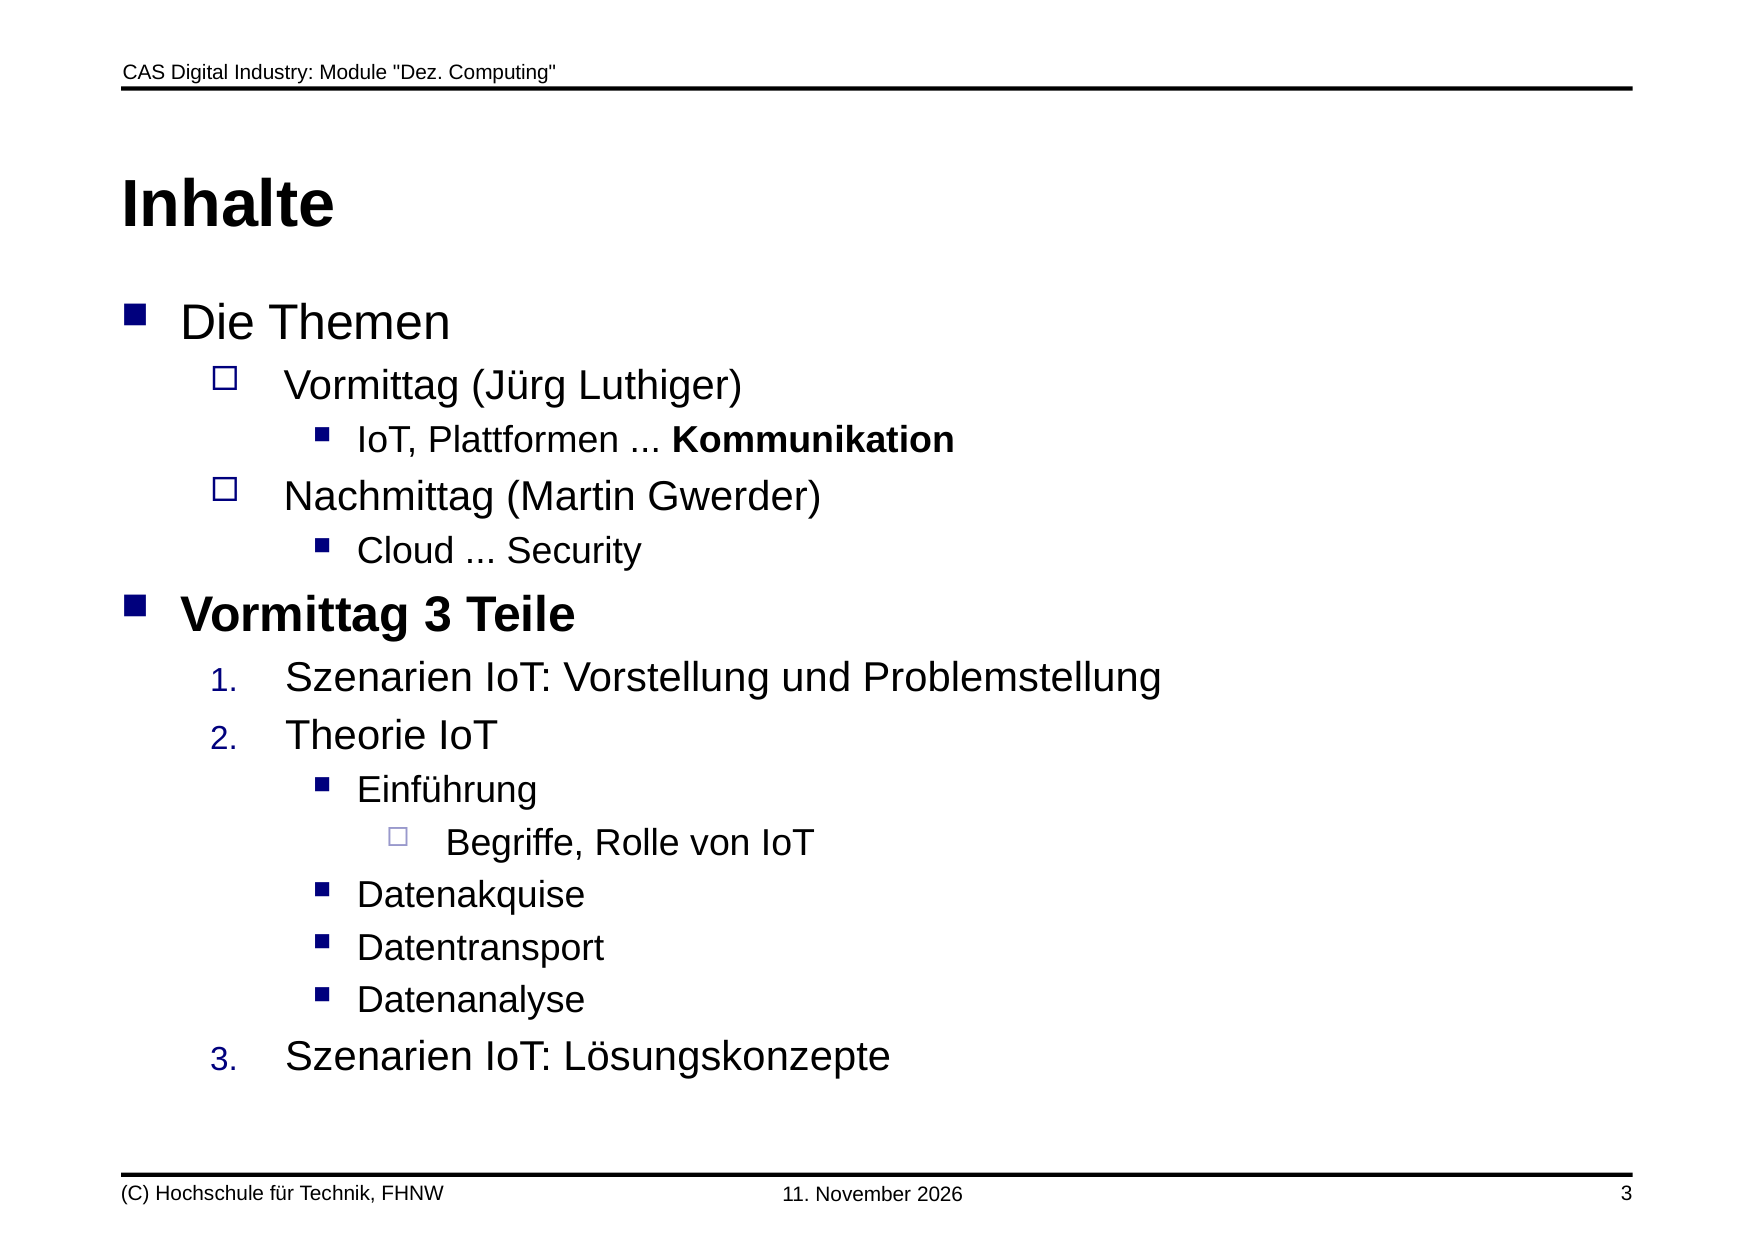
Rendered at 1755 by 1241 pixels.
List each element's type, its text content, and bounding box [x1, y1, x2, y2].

slide_number 19. Oktober 2019 [782, 1170, 1374, 1207]
list Die Themen Vormittag (Jürg Luthiger) IoT, Plattformen ... Kommunikation Nachmittag (Martin Gwerder) Cloud ... Security Vormittag 3 Teile Szenarien IoT: Vorstellung und Problemstellung Theorie IoT Einführung Begriffe, Rolle von IoT Datenakquise Datentransport Datenanalyse Szenarien IoT: Lösungskonzepte [120, 289, 1633, 1093]
footer (C) Hochschule für Technik, FHNW [120, 1169, 724, 1205]
slide_number 3 [1490, 1174, 1633, 1205]
title Inhalte [120, 159, 1633, 237]
